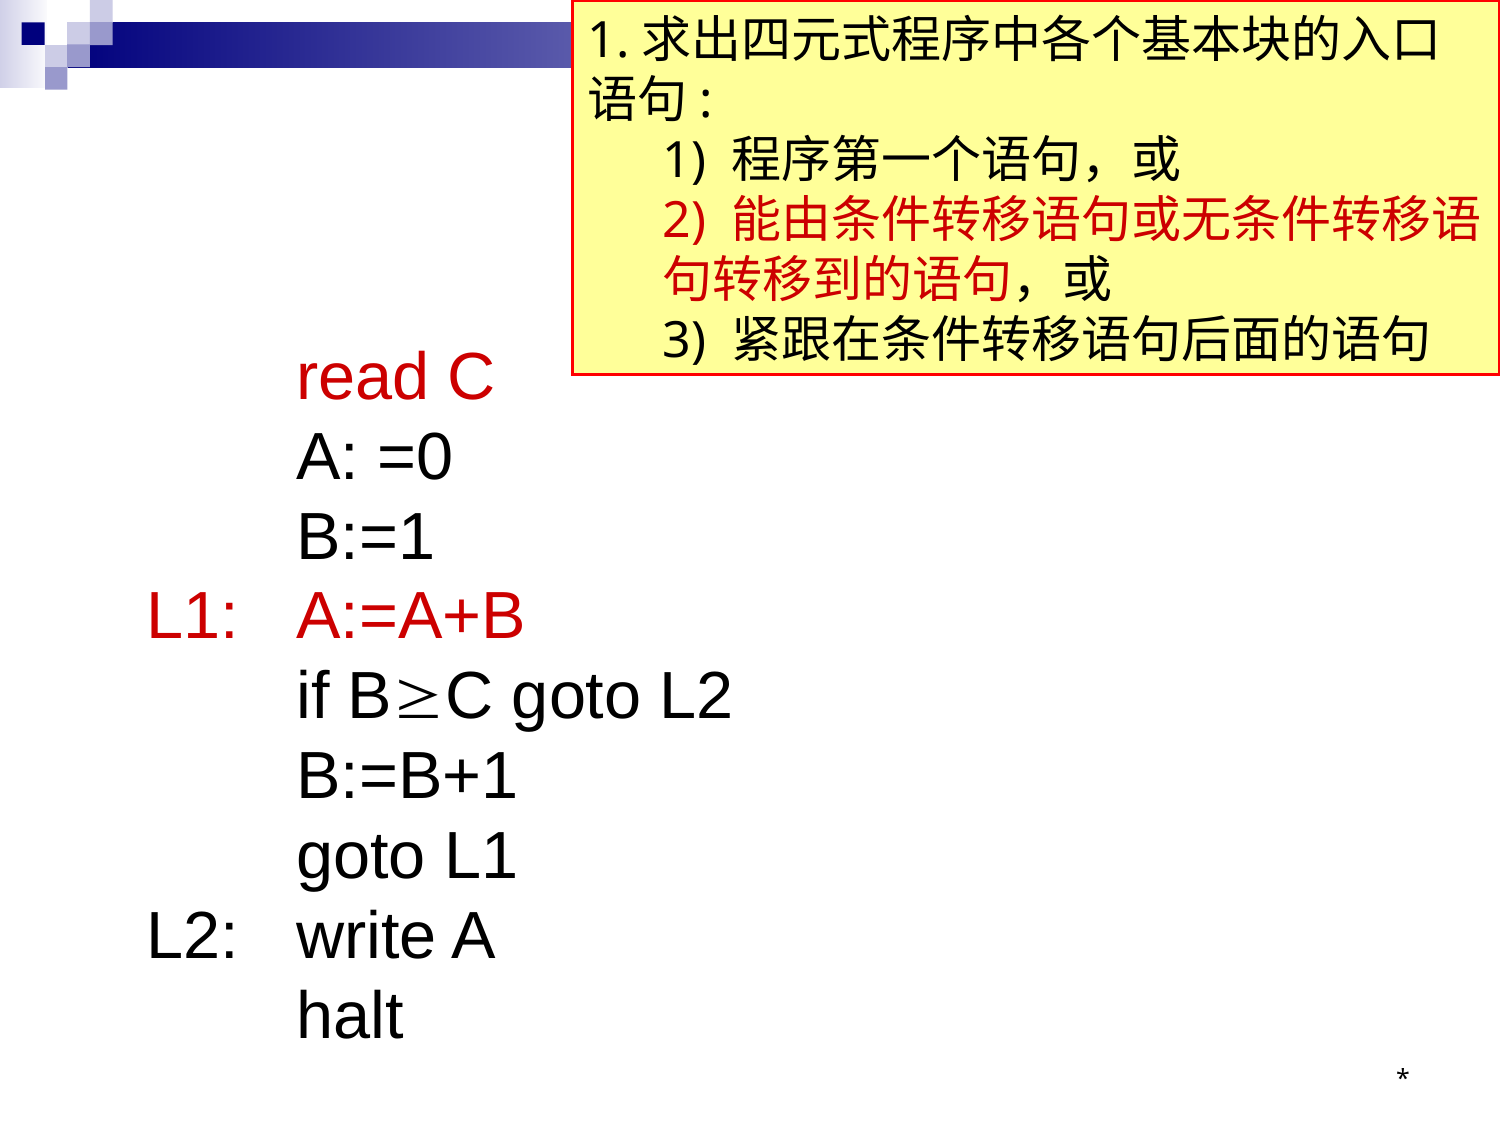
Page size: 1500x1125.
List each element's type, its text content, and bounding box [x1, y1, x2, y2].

slide_number * [1074, 1059, 1425, 1100]
text_box 1.求出四元式程序中各个基本块的入口语句: 1) 程序第一个语句，或 2) 能由条件转移语句或无条件转移语句转移到的语句，或 3) 紧跟在条件转移语句后面的语句 [572, 0, 1500, 375]
list read C A: =0 B:=1 L1: A:=A+B if BC goto L2 B:=B+1 goto L1 L2: write A halt [74, 324, 1426, 1059]
